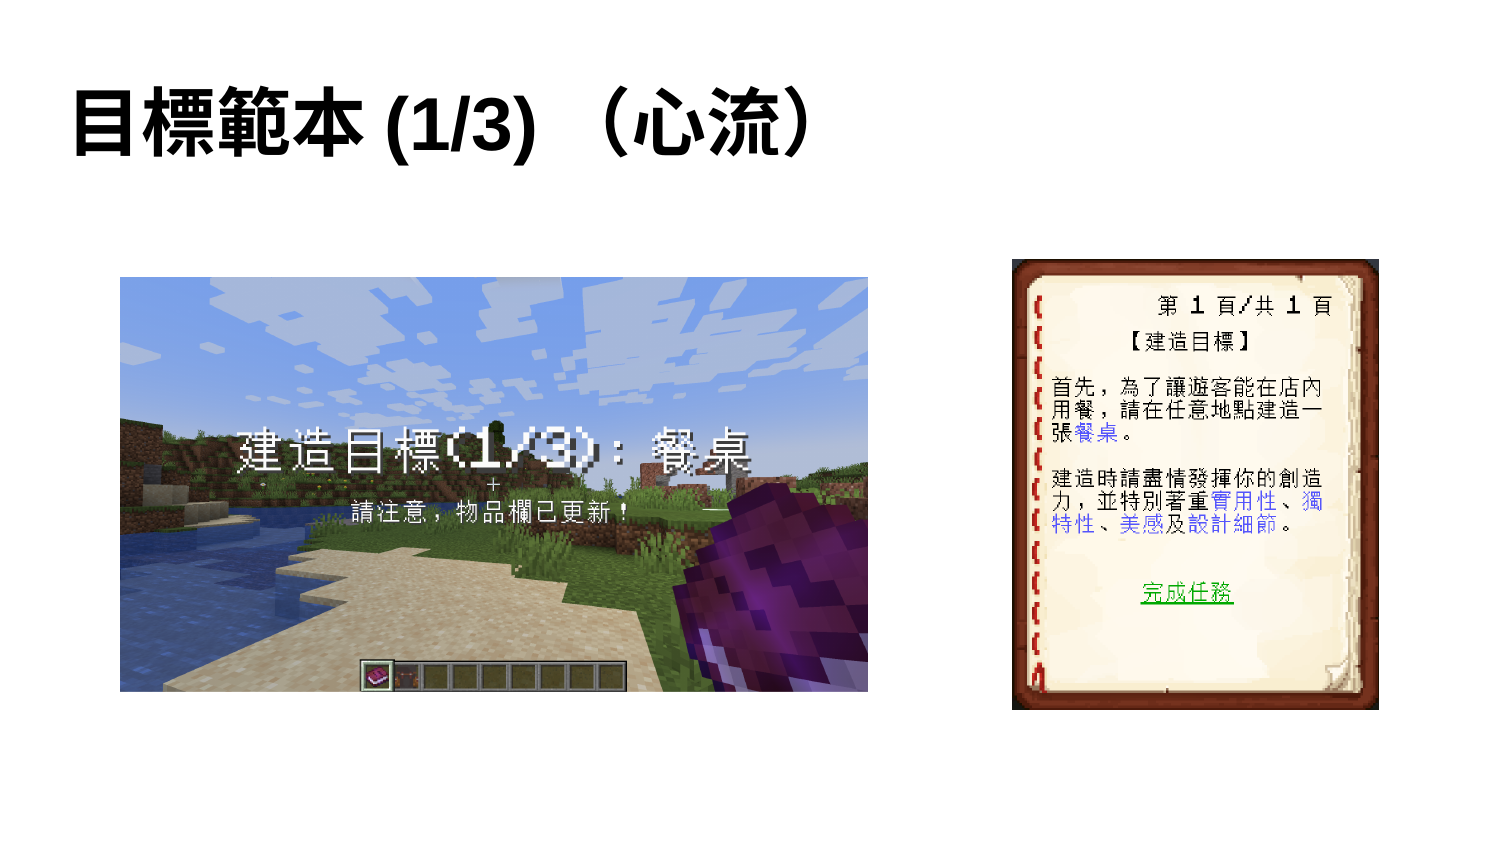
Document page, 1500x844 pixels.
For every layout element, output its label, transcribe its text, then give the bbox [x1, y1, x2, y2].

title 目標範本(1/3)（心流） [51, 72, 1449, 167]
picture [1012, 259, 1380, 710]
picture [120, 277, 868, 692]
